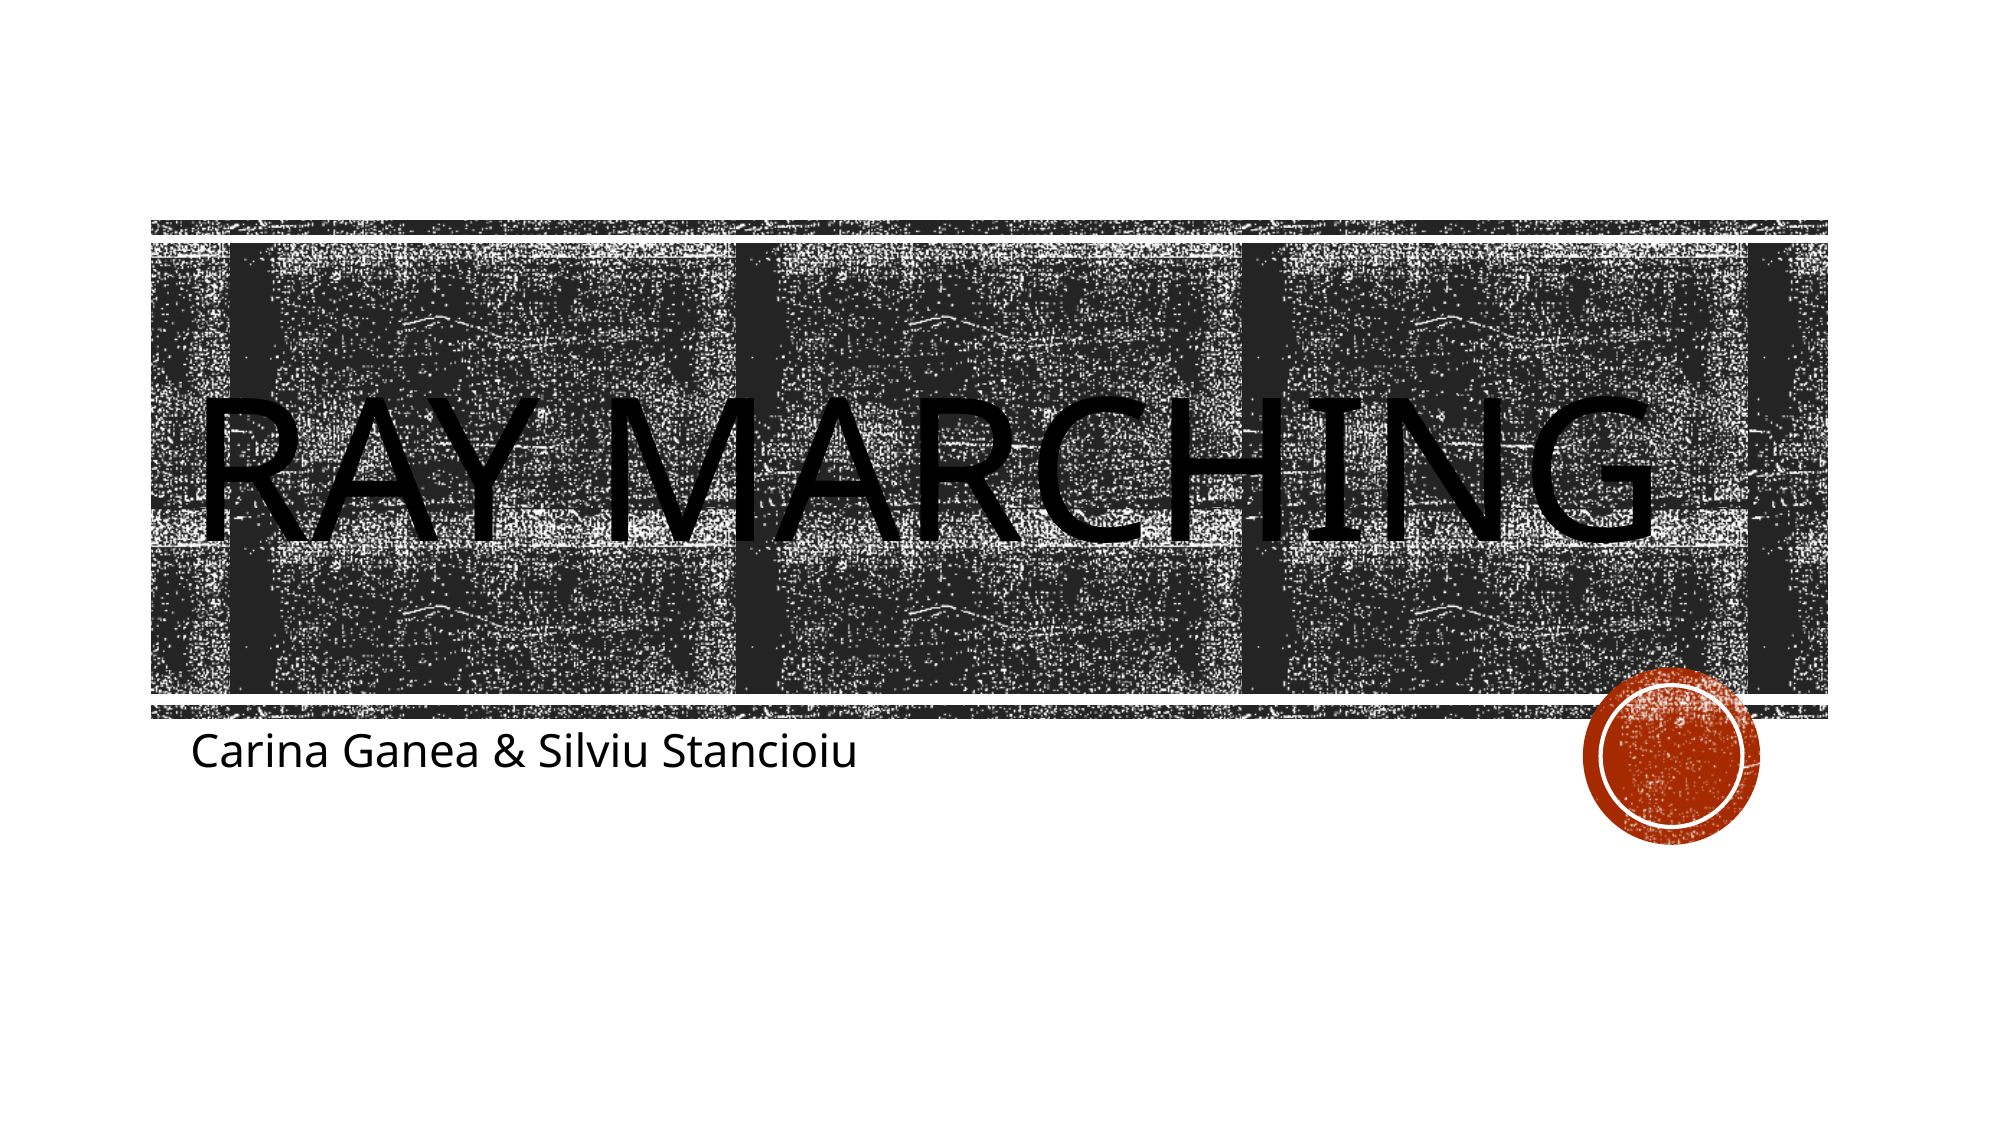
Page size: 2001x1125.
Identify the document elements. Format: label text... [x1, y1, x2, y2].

title Ray Marching [172, 234, 1808, 733]
subtitle Carina Ganea & Silviu Stancioiu [175, 720, 1470, 896]
